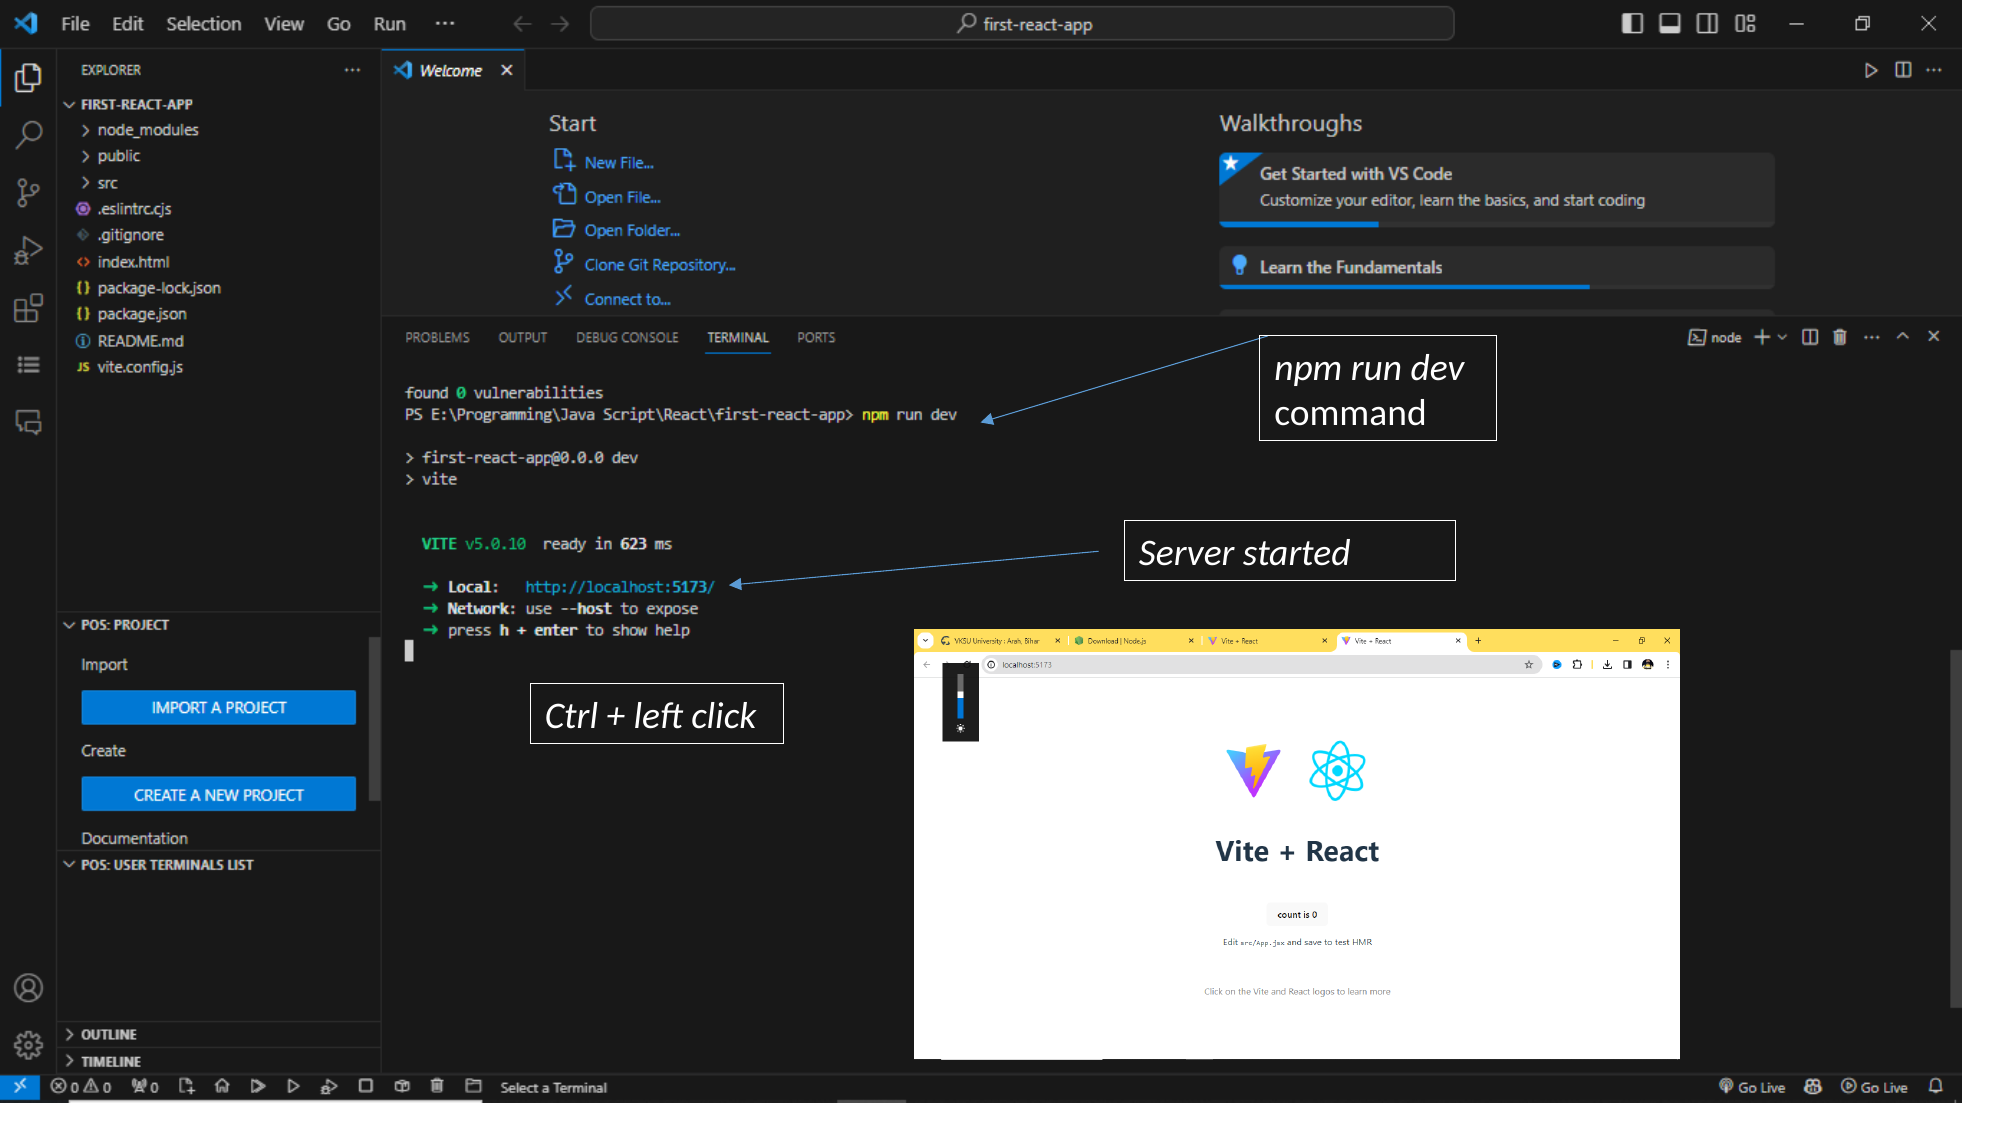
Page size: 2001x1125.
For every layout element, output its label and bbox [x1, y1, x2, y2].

text_box [980, 335, 1268, 423]
picture [0, 0, 1962, 1103]
text_box [728, 551, 1099, 586]
